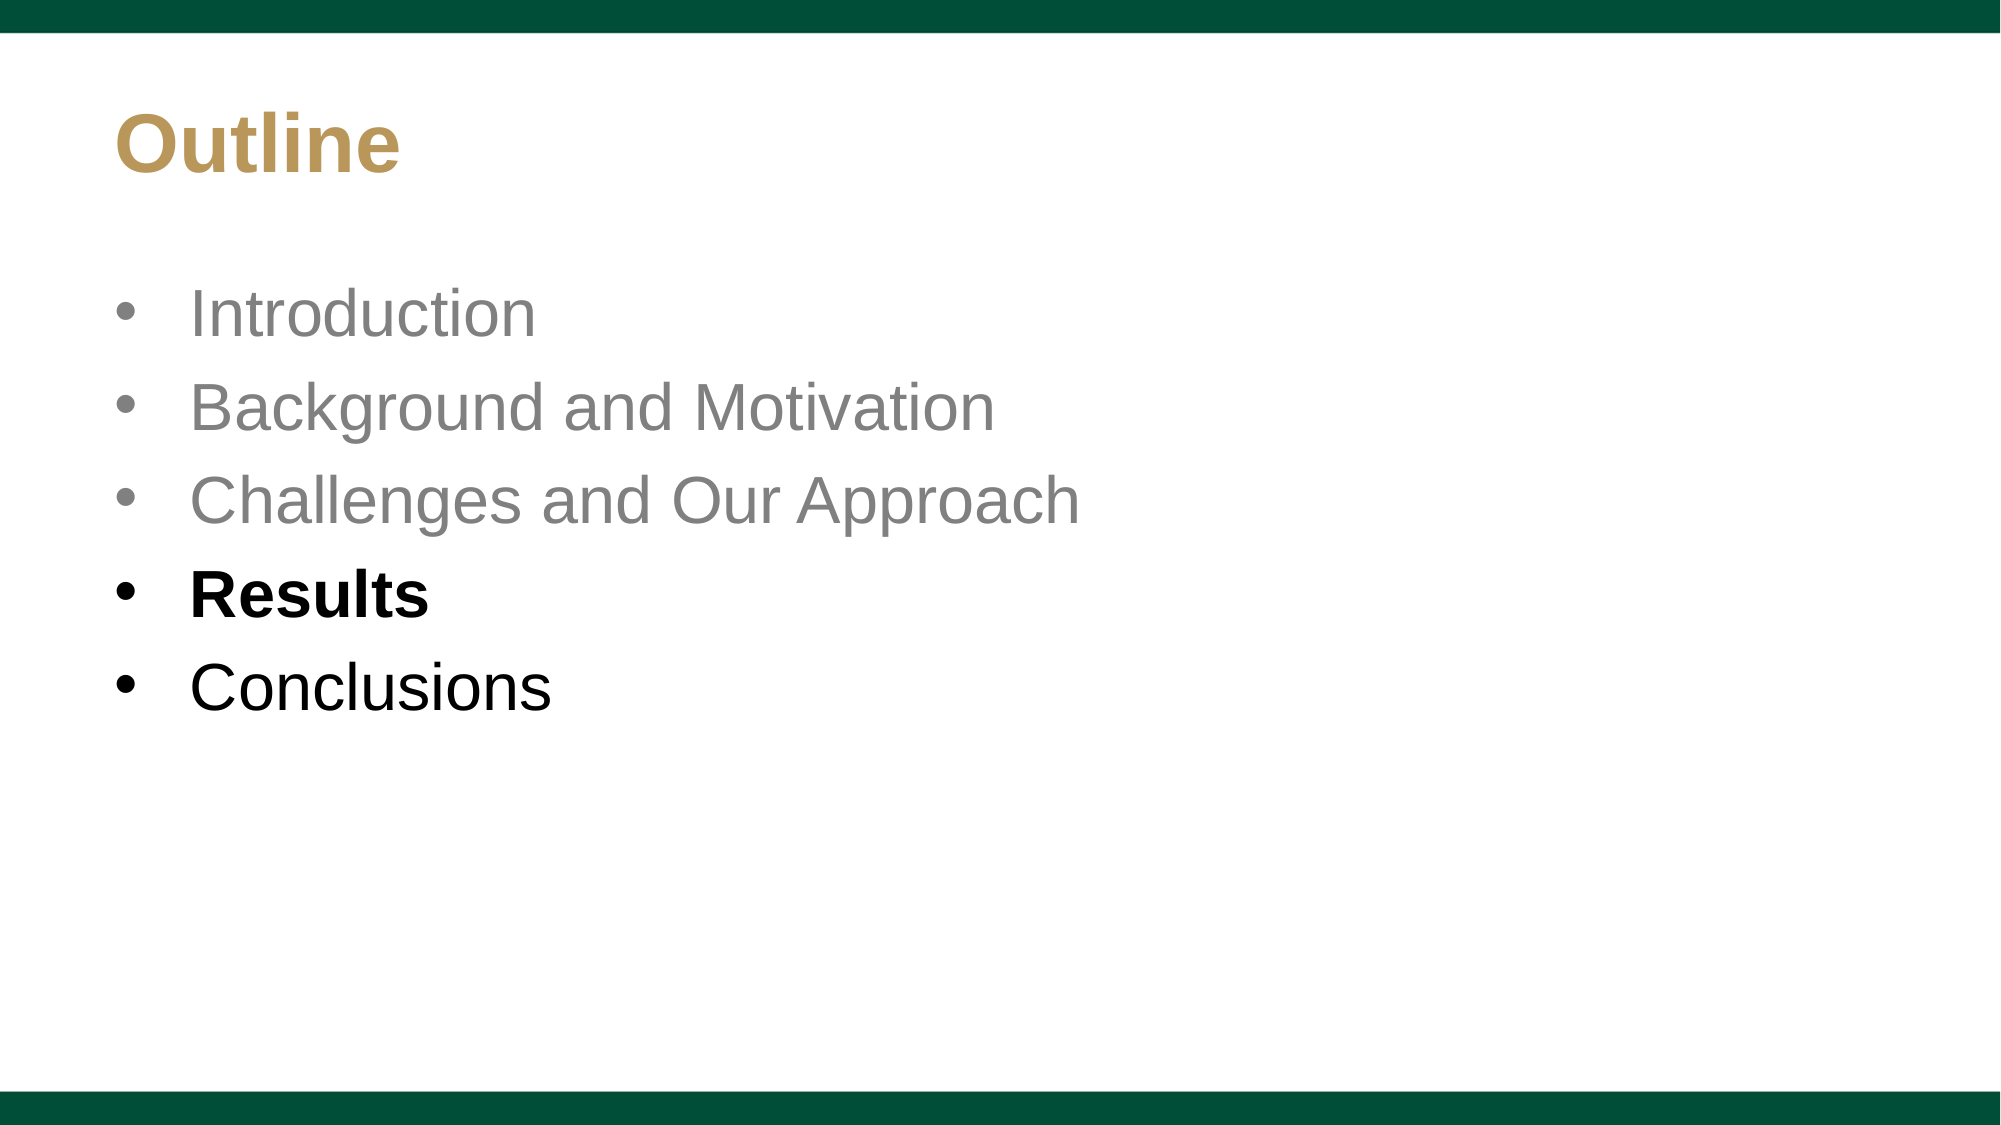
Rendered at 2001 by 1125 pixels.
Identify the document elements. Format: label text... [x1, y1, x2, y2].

picture [0, 0, 2001, 1125]
list Introduction Background and Motivation Challenges and Our Approach Results Conclusions [99, 262, 1900, 1005]
title Outline [99, 45, 1900, 233]
